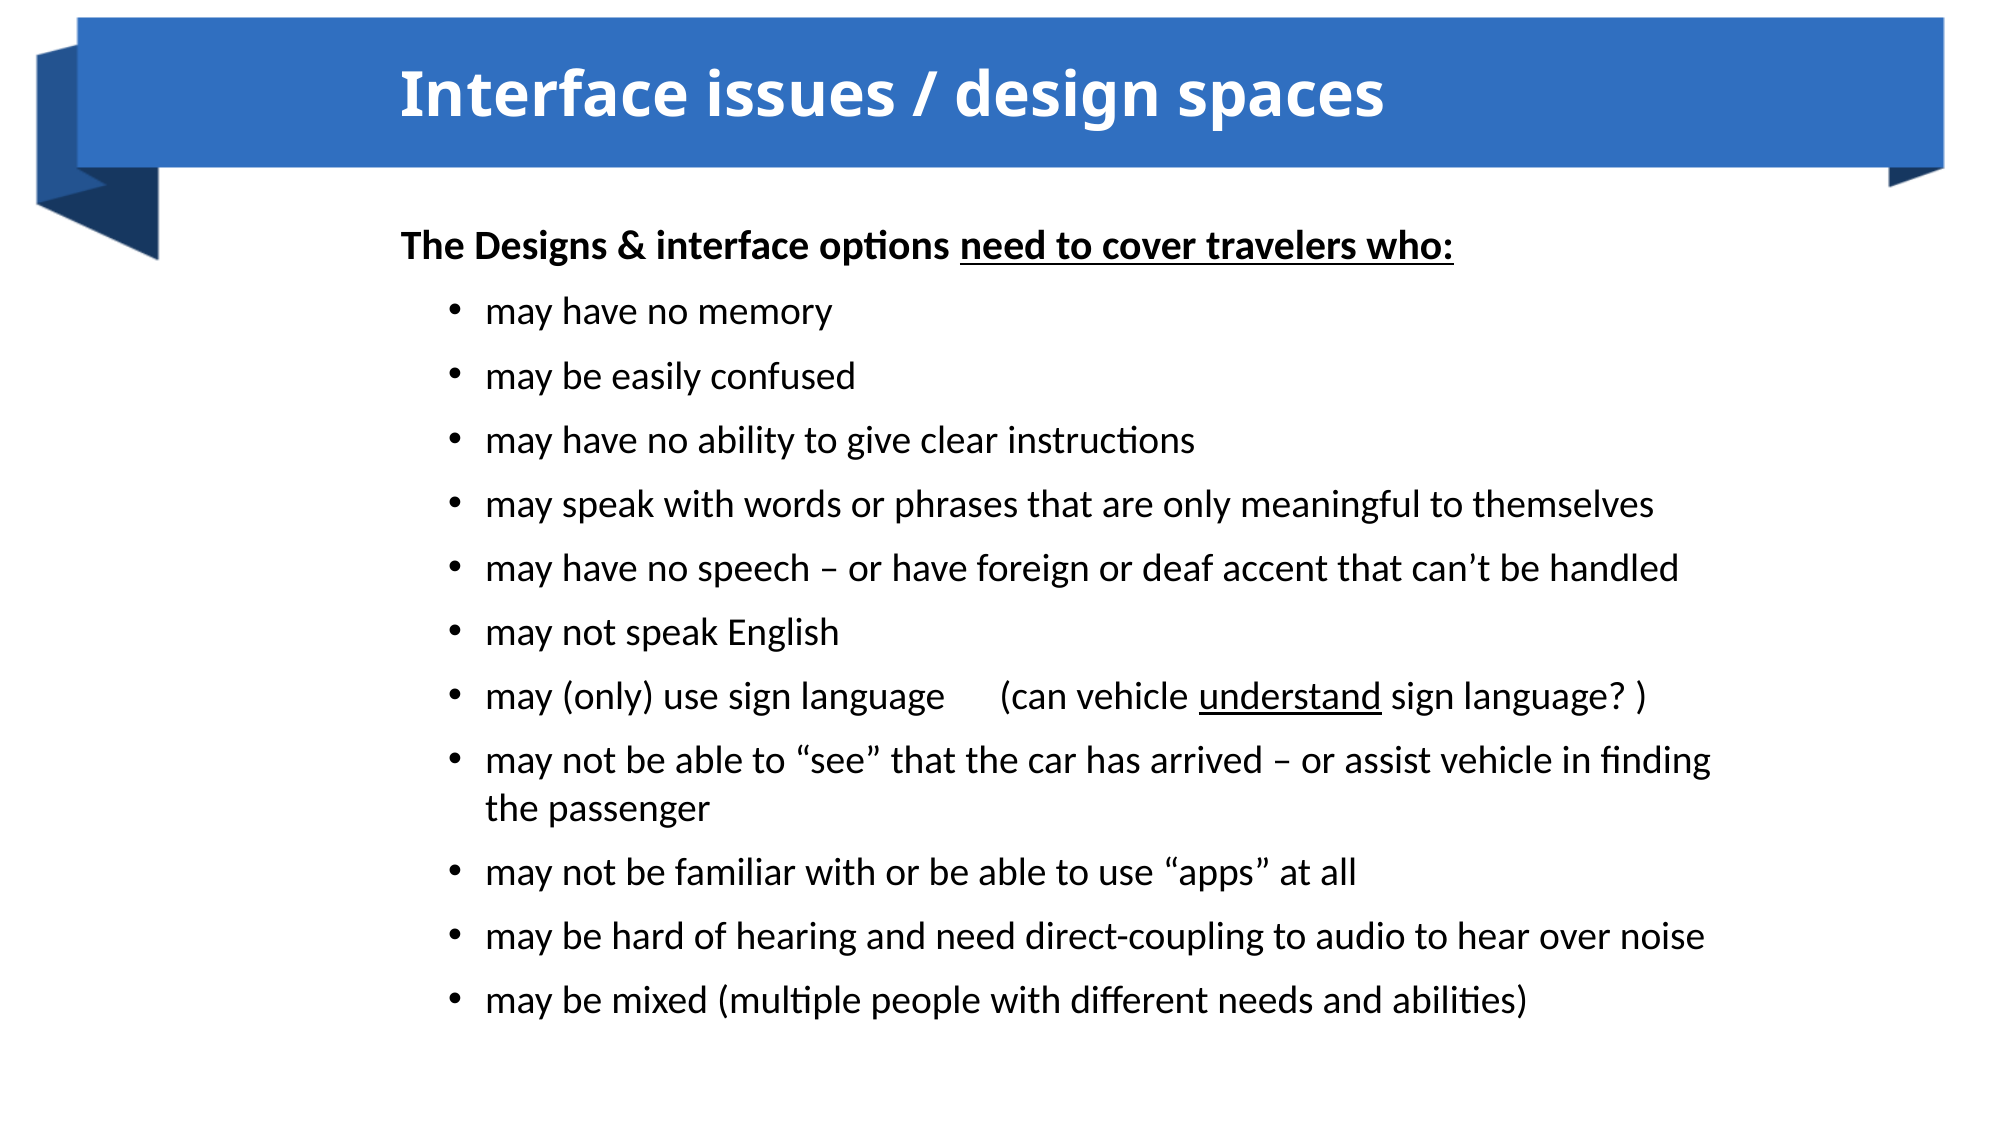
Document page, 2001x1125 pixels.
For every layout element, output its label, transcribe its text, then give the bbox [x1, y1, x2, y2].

list The Designs & interface options need to cover travelers who: may have no memory may be easily confused may have no ability to give clear instructions may speak with words or phrases that are only meaningful to themselves may have no speech – or have foreign or deaf accent that can’t be handled may not speak English may (only) use sign language (can vehicle understand sign language? ) may not be able to “see” that the car has arrived – or assist vehicle in finding the passenger may not be familiar with or be able to use “apps” at all may be hard of hearing and need direct-coupling to audio to hear over noise may be mixed (multiple people with different needs and abilities) [385, 125, 1733, 1083]
title Interface issues / design spaces [385, 54, 1461, 125]
picture [0, 0, 2000, 268]
